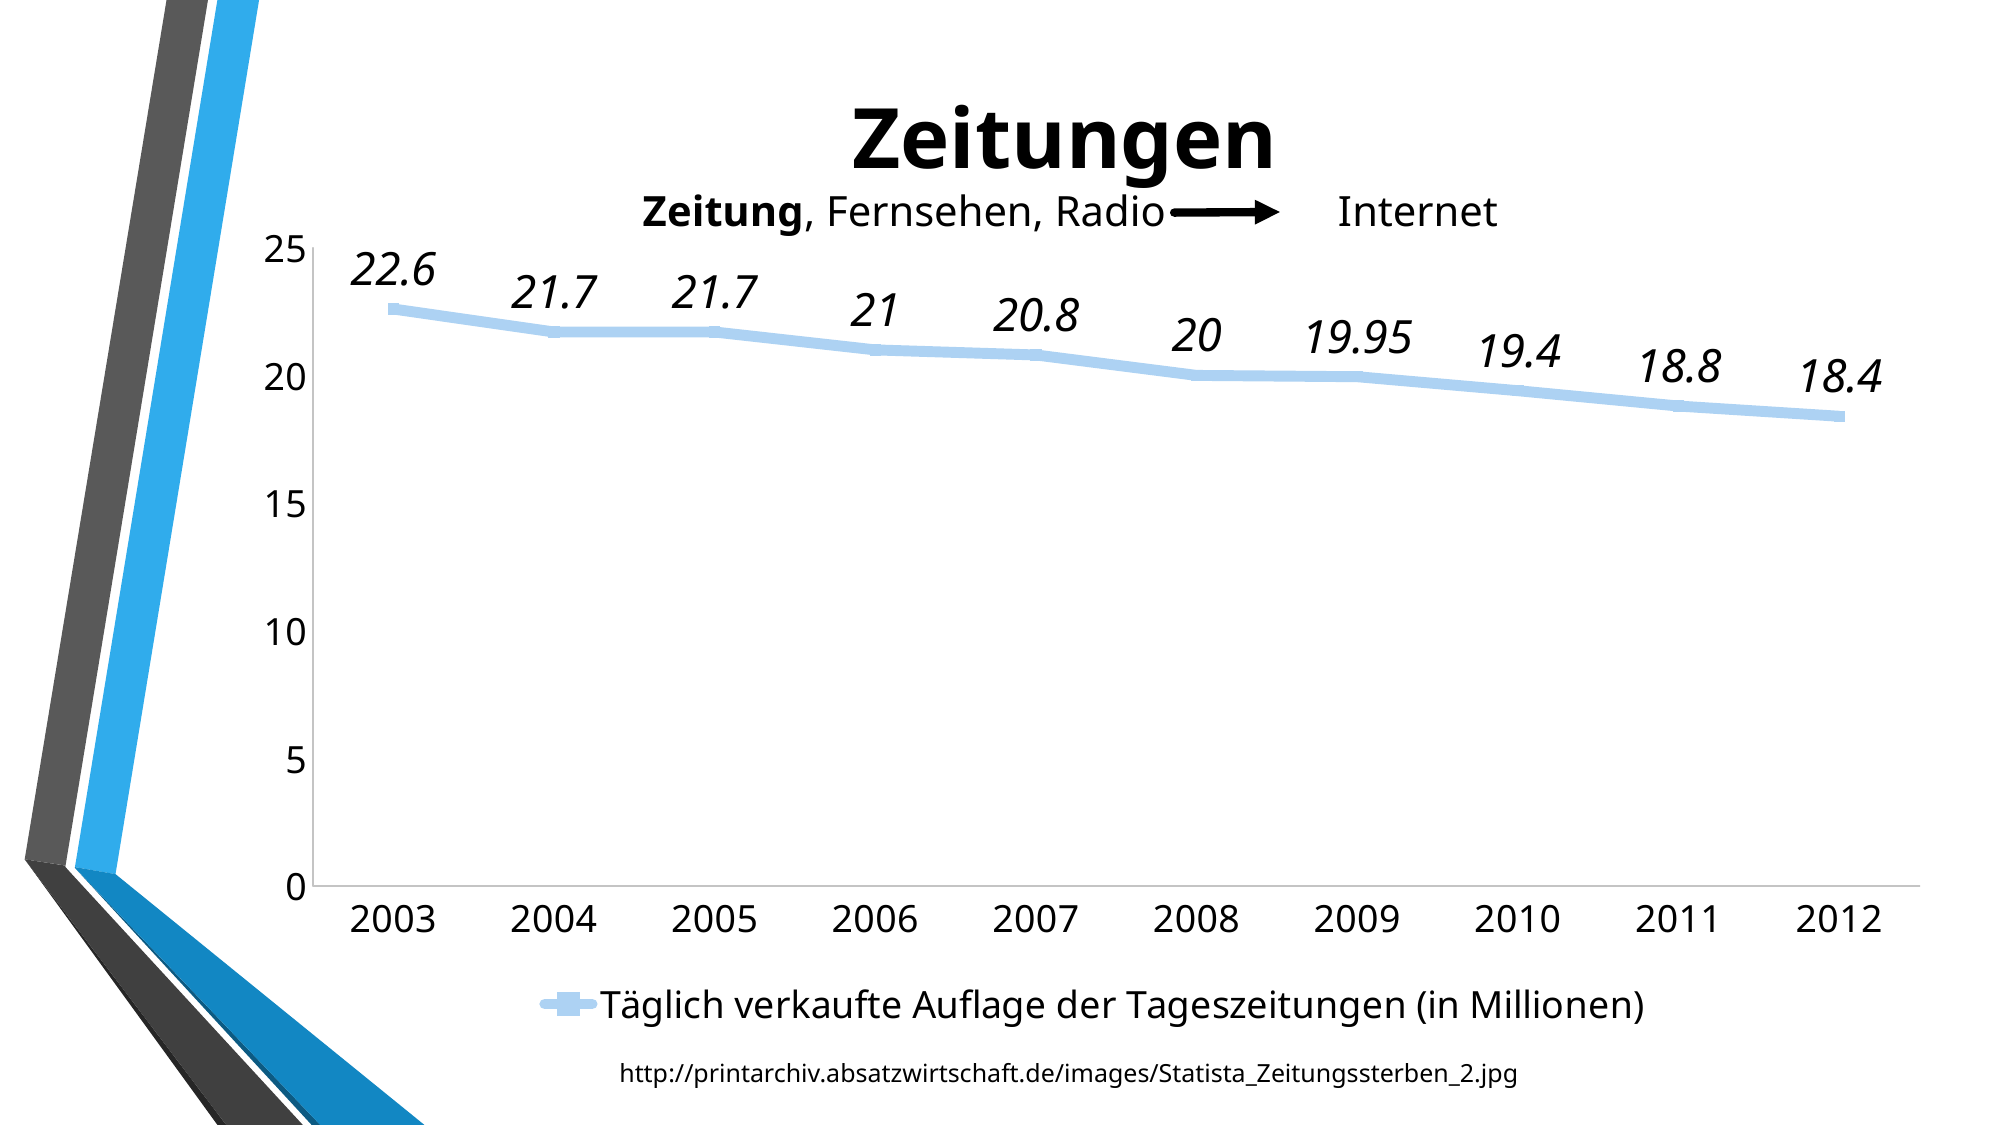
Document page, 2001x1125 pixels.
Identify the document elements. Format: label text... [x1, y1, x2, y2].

title Zeitungen Zeitung, Fernsehen, Radio Internet [243, 16, 1887, 212]
chart [237, 212, 1954, 1038]
text_box http://printarchiv.absatzwirtschaft.de/images/Statista_Zeitungssterben_2.jpg [604, 1050, 1949, 1095]
